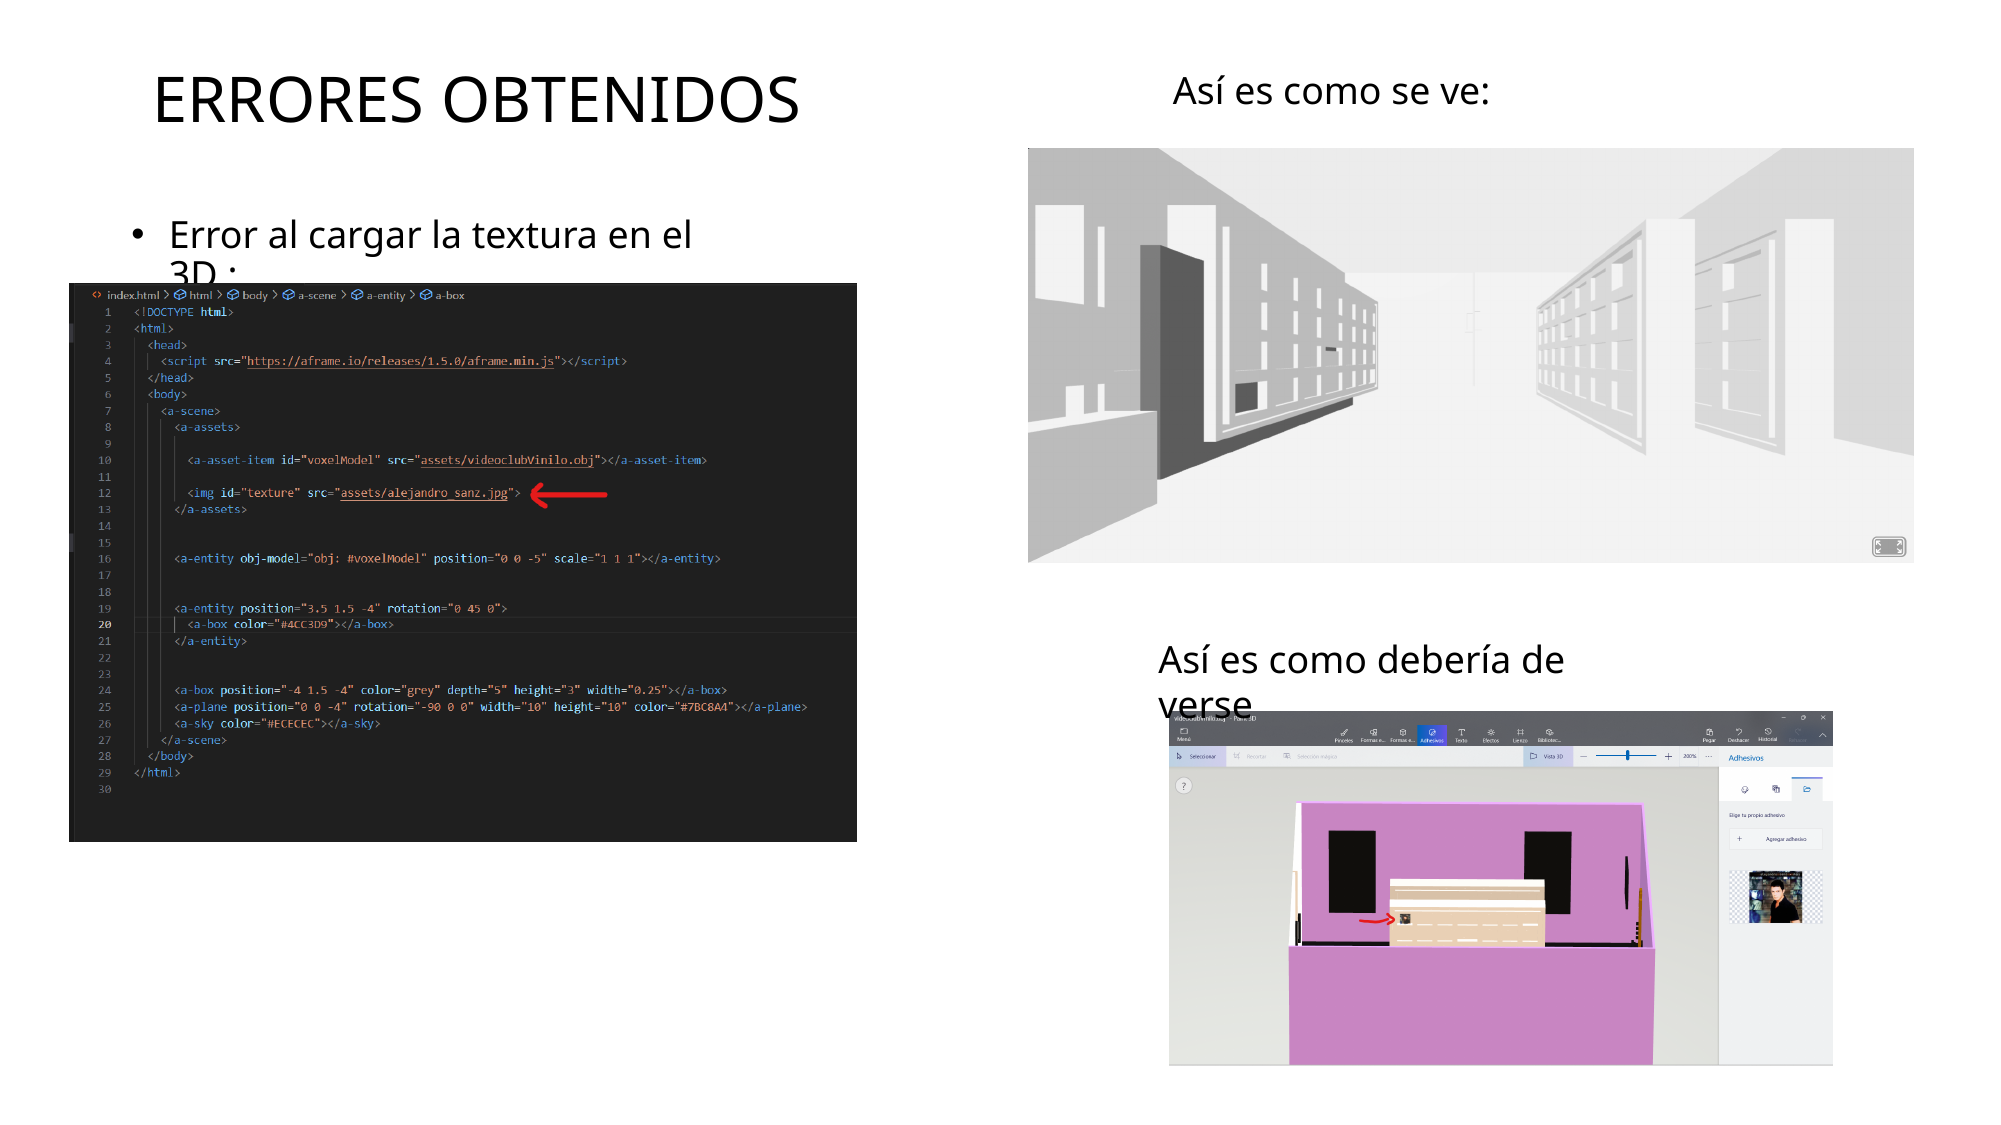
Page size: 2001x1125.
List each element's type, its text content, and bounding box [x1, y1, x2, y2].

picture [69, 282, 857, 842]
list Error al cargar la textura en el 3D : [116, 208, 779, 269]
picture [1027, 148, 1915, 563]
picture [1168, 711, 1834, 1066]
title ERRORES OBTENIDOS [137, 59, 1863, 144]
text_box Así es como debería de verse [1143, 628, 1662, 734]
text_box Así es como se ve: [1158, 59, 1784, 120]
